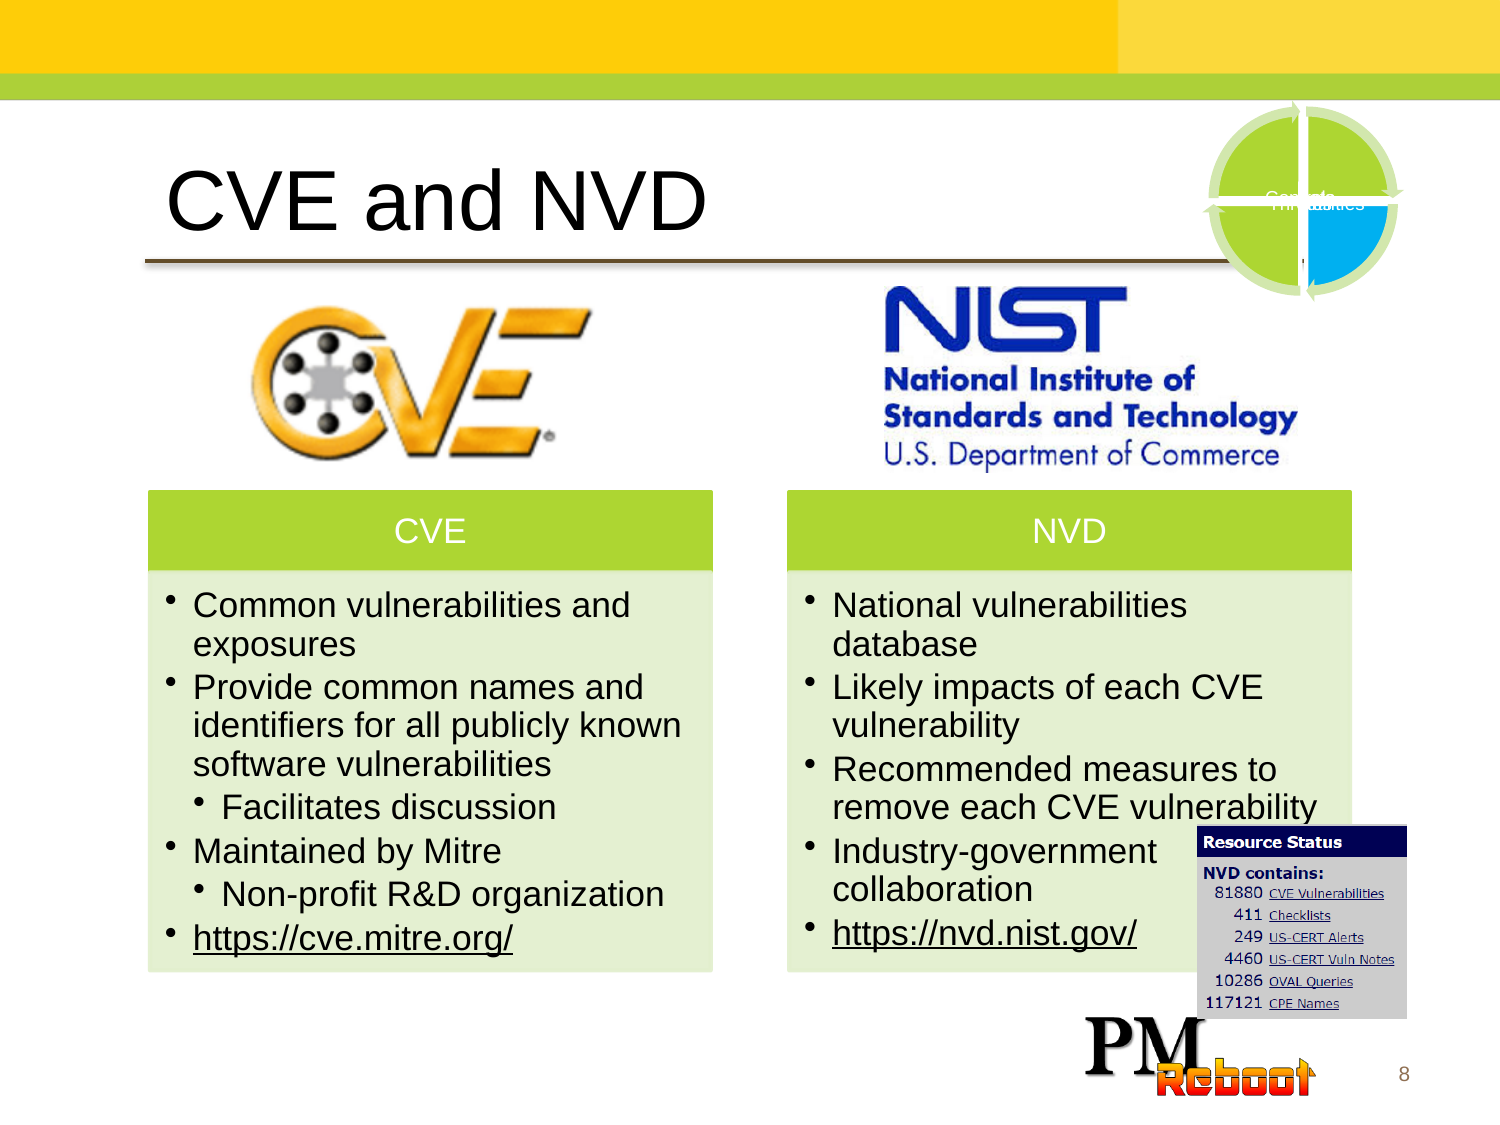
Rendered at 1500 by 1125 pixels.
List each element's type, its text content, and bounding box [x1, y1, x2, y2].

picture [0, 0, 1500, 1125]
title CVE and NVD [150, 137, 1016, 255]
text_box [149, 462, 1351, 1001]
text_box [1149, 99, 1463, 309]
slide_number 8 [1074, 1042, 1425, 1103]
